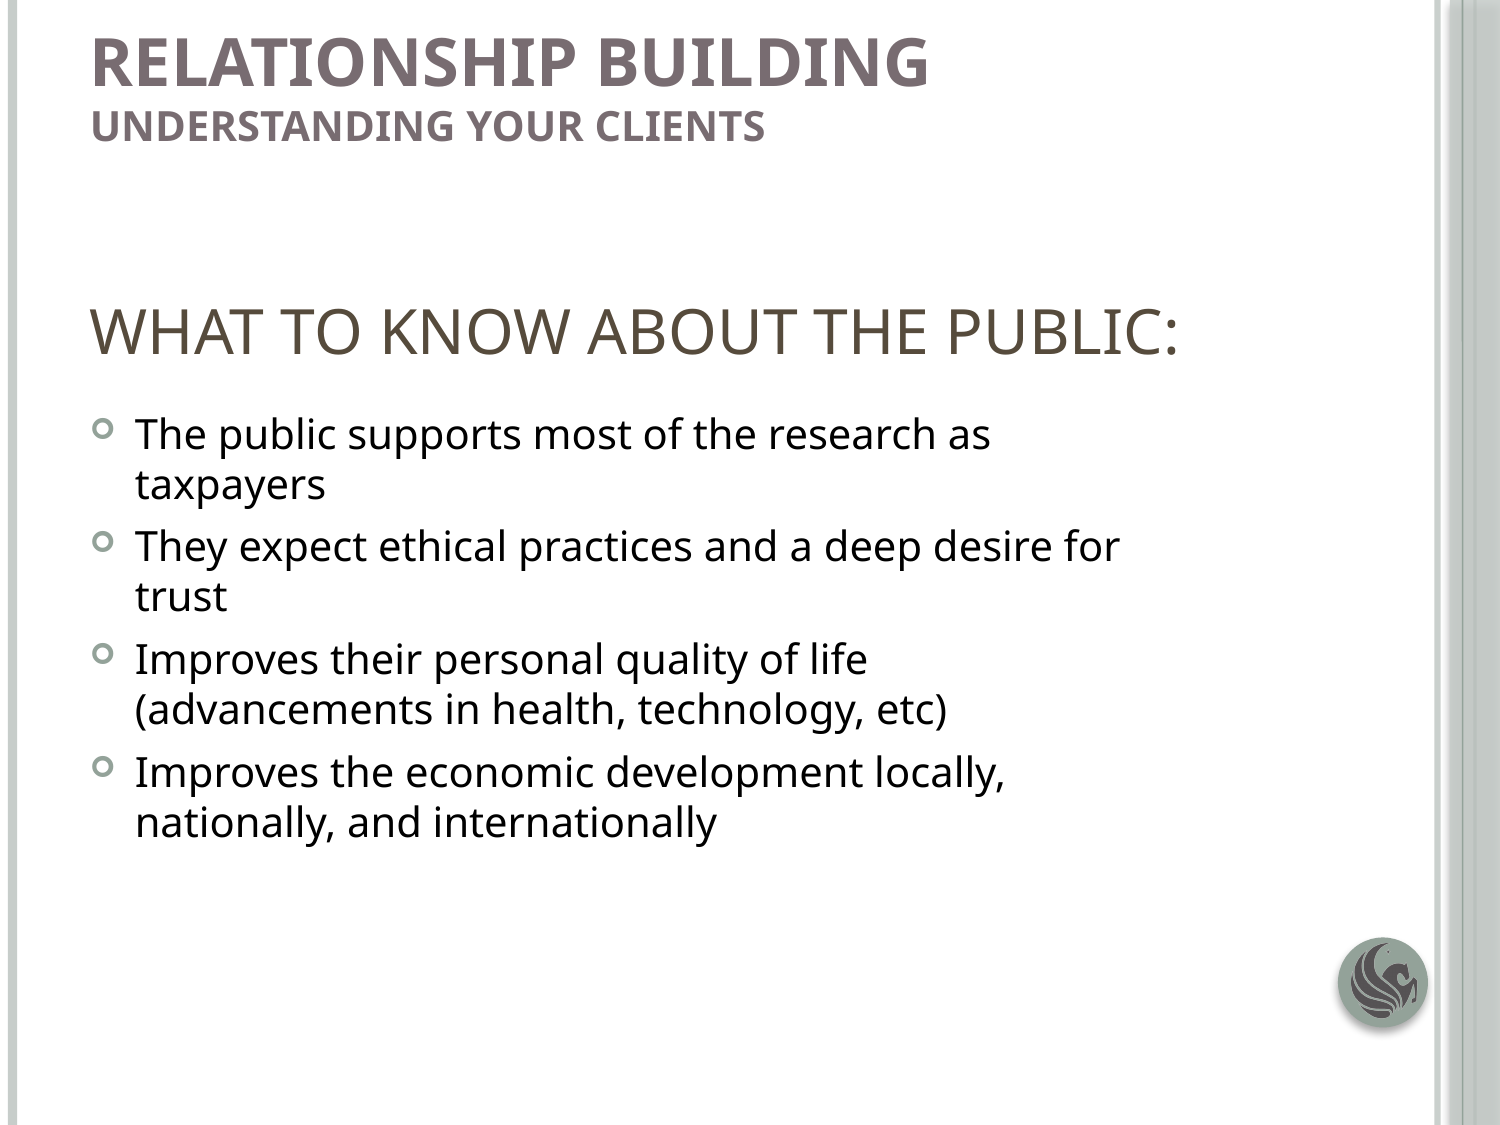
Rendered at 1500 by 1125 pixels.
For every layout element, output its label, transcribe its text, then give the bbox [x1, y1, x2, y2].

picture [1350, 943, 1419, 1020]
list The public supports most of the research as taxpayers They expect ethical practices and a deep desire for trust Improves their personal quality of life (advancements in health, technology, etc) Improves the economic development locally, nationally, and internationally [75, 399, 1175, 1125]
text_box RELATIONSHIP BUILDING UNDERSTANDING YOUR CLIENTS [75, 12, 1313, 200]
title What to Know About the Public: [75, 174, 1338, 375]
